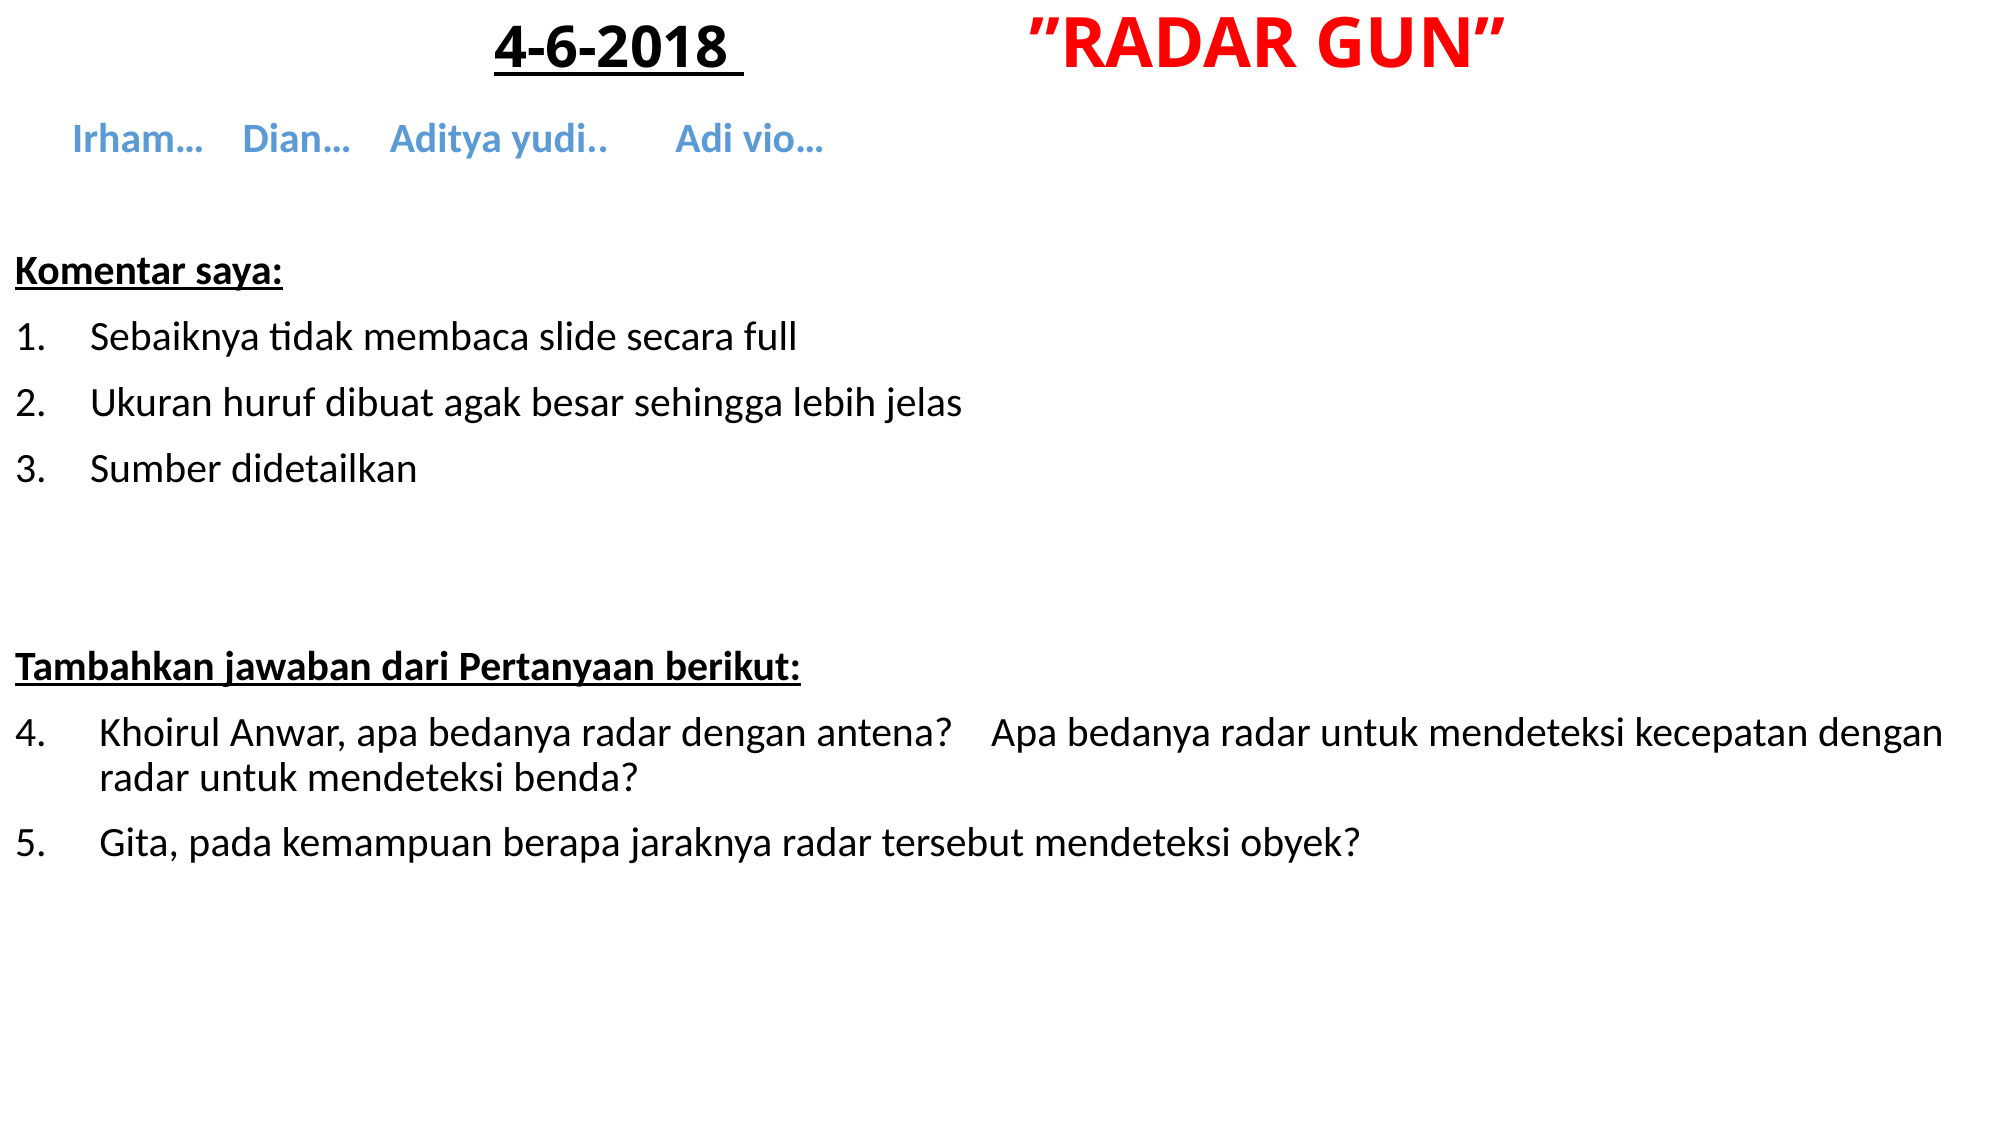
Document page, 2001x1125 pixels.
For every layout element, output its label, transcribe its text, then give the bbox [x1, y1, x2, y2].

list Irham… Dian… Aditya yudi.. Adi vio… Komentar saya: Sebaiknya tidak membaca slide secara full Ukuran huruf dibuat agak besar sehingga lebih jelas Sumber didetailkan Tambahkan jawaban dari Pertanyaan berikut: Khoirul Anwar, apa bedanya radar dengan antena? Apa bedanya radar untuk mendeteksi kecepatan dengan radar untuk mendeteksi benda? Gita, pada kemampuan berapa jaraknya radar tersebut mendeteksi obyek? [0, 109, 2000, 1125]
title 4-6-2018 ”RADAR GUN” [137, 0, 1863, 91]
